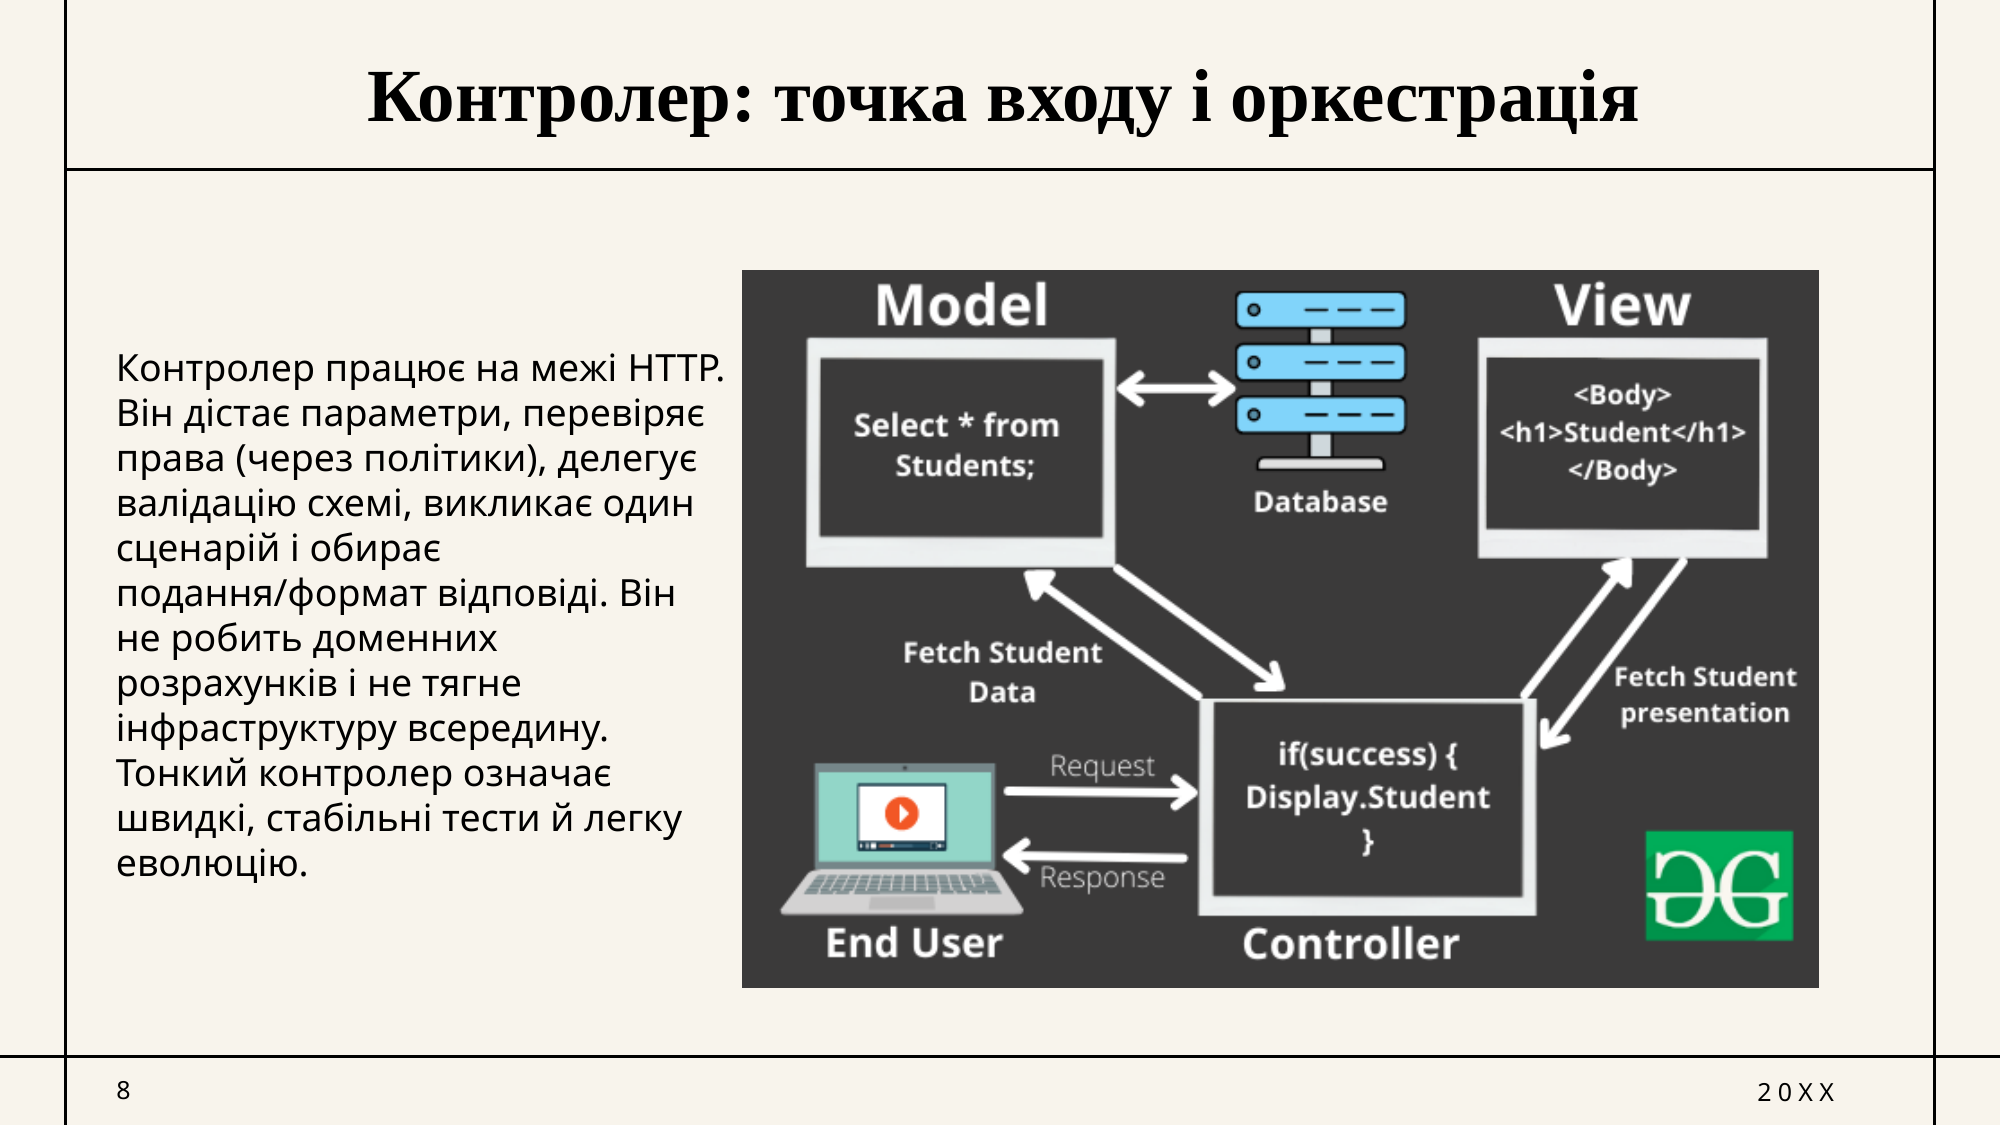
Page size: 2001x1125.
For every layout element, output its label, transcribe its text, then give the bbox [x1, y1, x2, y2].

slide_number 8 [101, 1069, 258, 1115]
text_box Контролер працює на межі HTTP. Він дістає параметри, перевіряє права (через політики), делегує валідацію схемі, викликає один сценарій і обирає подання/формат відповіді. Він не робить доменних розрахунків і не тягне інфраструктуру всередину. Тонкий контролер означає швидкі, стабільні тести й легку еволюцію. [101, 336, 742, 892]
title Контролер: точка входу і оркестрація [334, 8, 1674, 168]
picture [742, 270, 1819, 988]
slide_number 20XX [1742, 1069, 1899, 1115]
